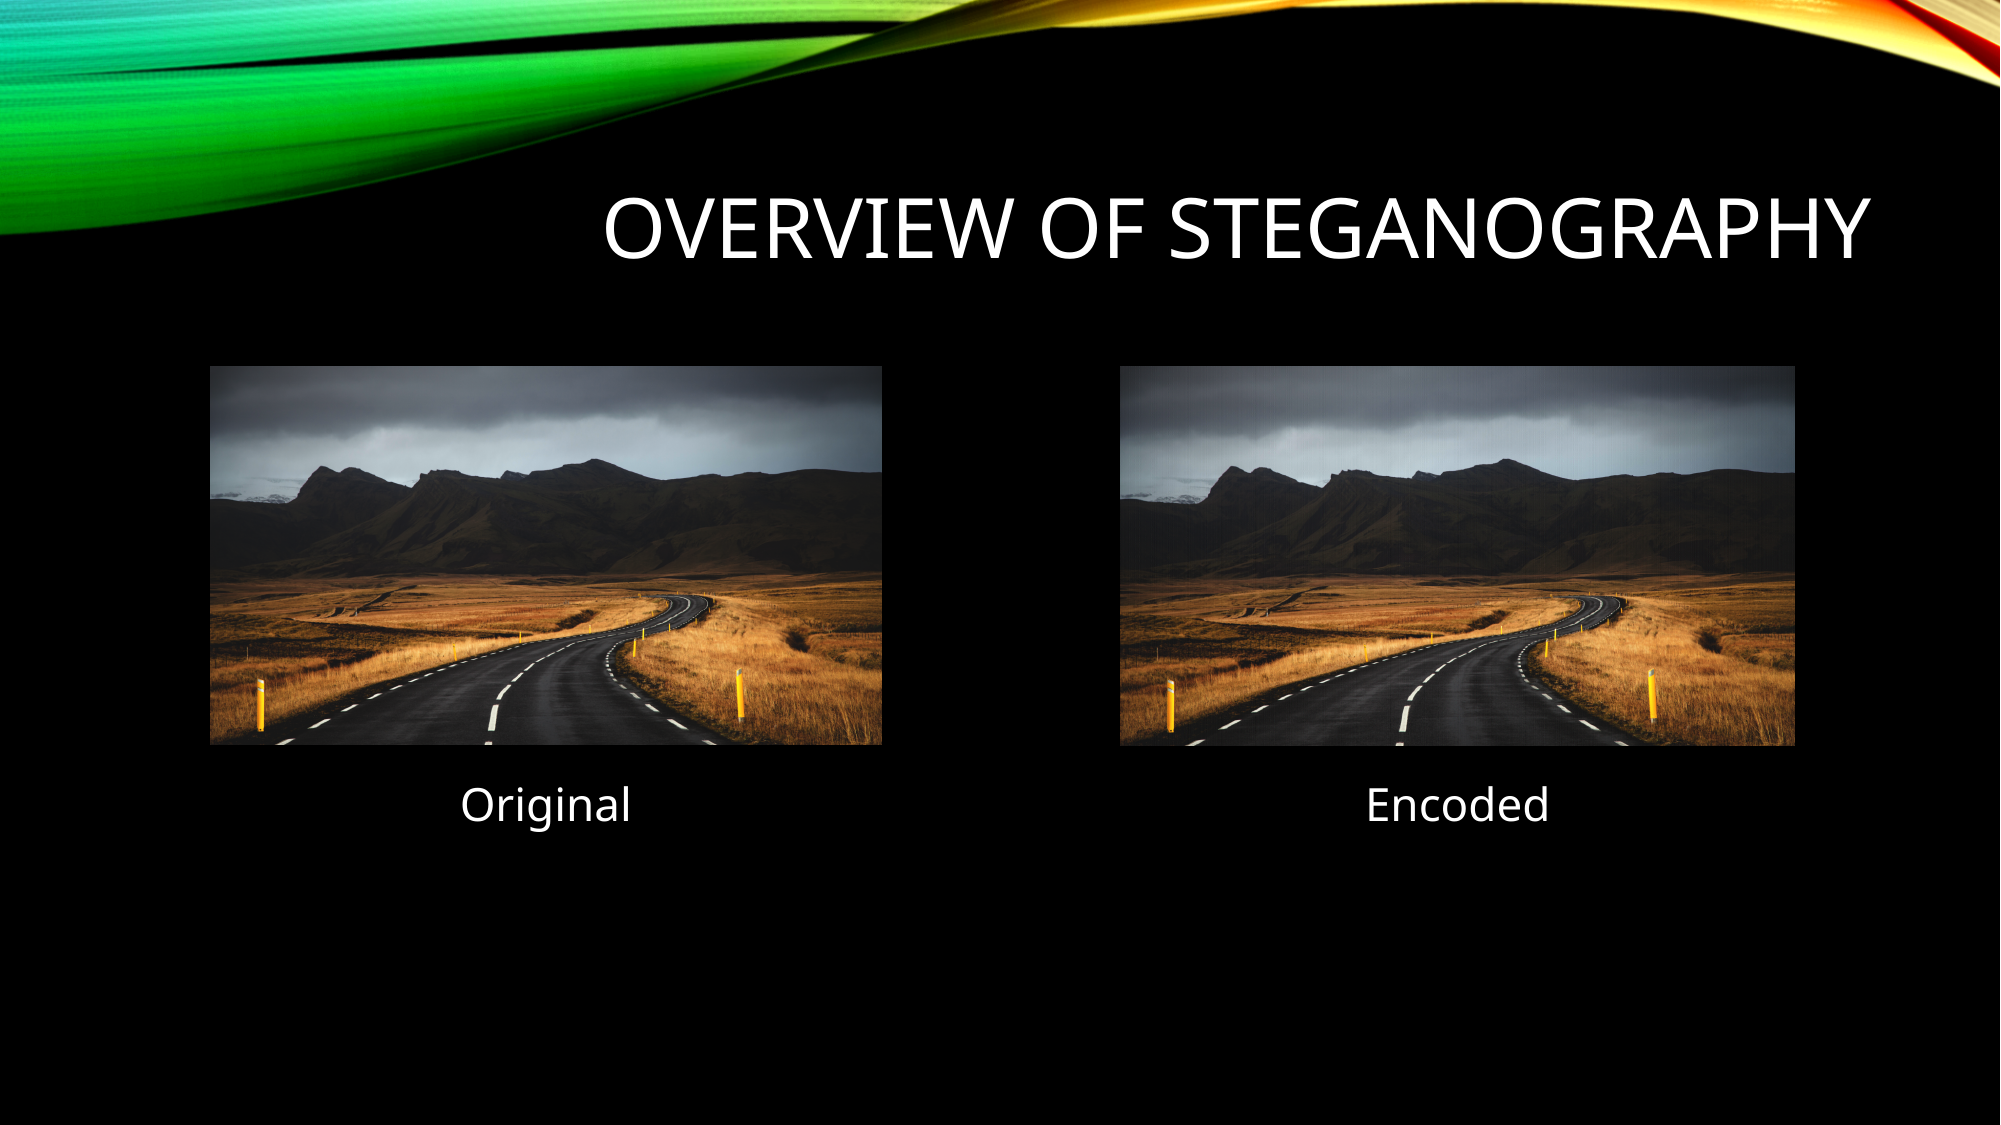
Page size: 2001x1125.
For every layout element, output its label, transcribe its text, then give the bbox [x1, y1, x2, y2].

title Overview Of Steganography [474, 125, 1888, 338]
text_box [108, 366, 1895, 975]
picture [0, 0, 2000, 237]
